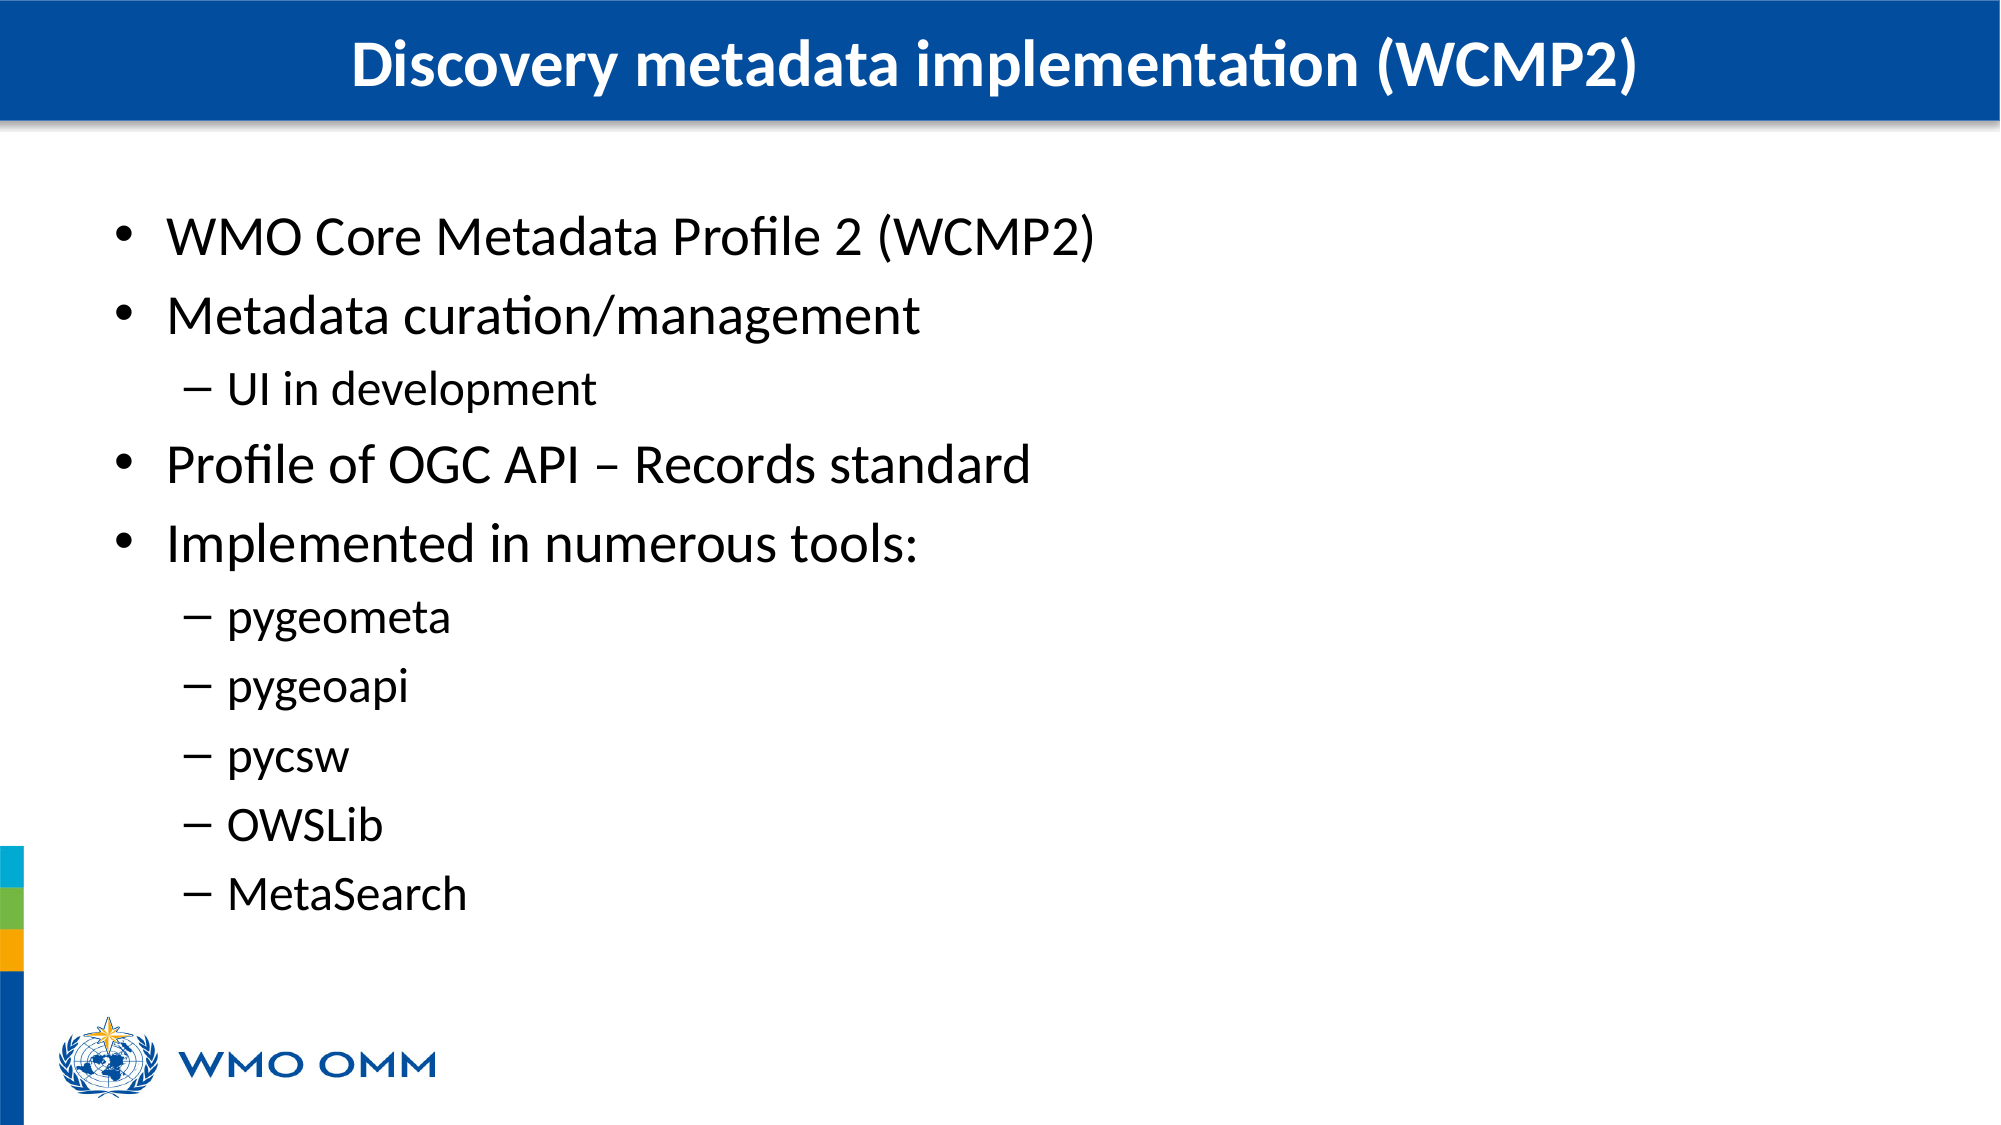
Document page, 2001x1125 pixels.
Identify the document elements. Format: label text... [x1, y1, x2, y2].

text_box Discovery metadata implementation (WCMP2) [0, 0, 2000, 121]
picture [0, 845, 435, 1125]
list WMO Core Metadata Profile 2 (WCMP2) Metadata curation/management UI in development Profile of OGC API – Records standard Implemented in numerous tools: pygeometa pygeoapi pycsw OWSLib MetaSearch [99, 191, 1900, 934]
